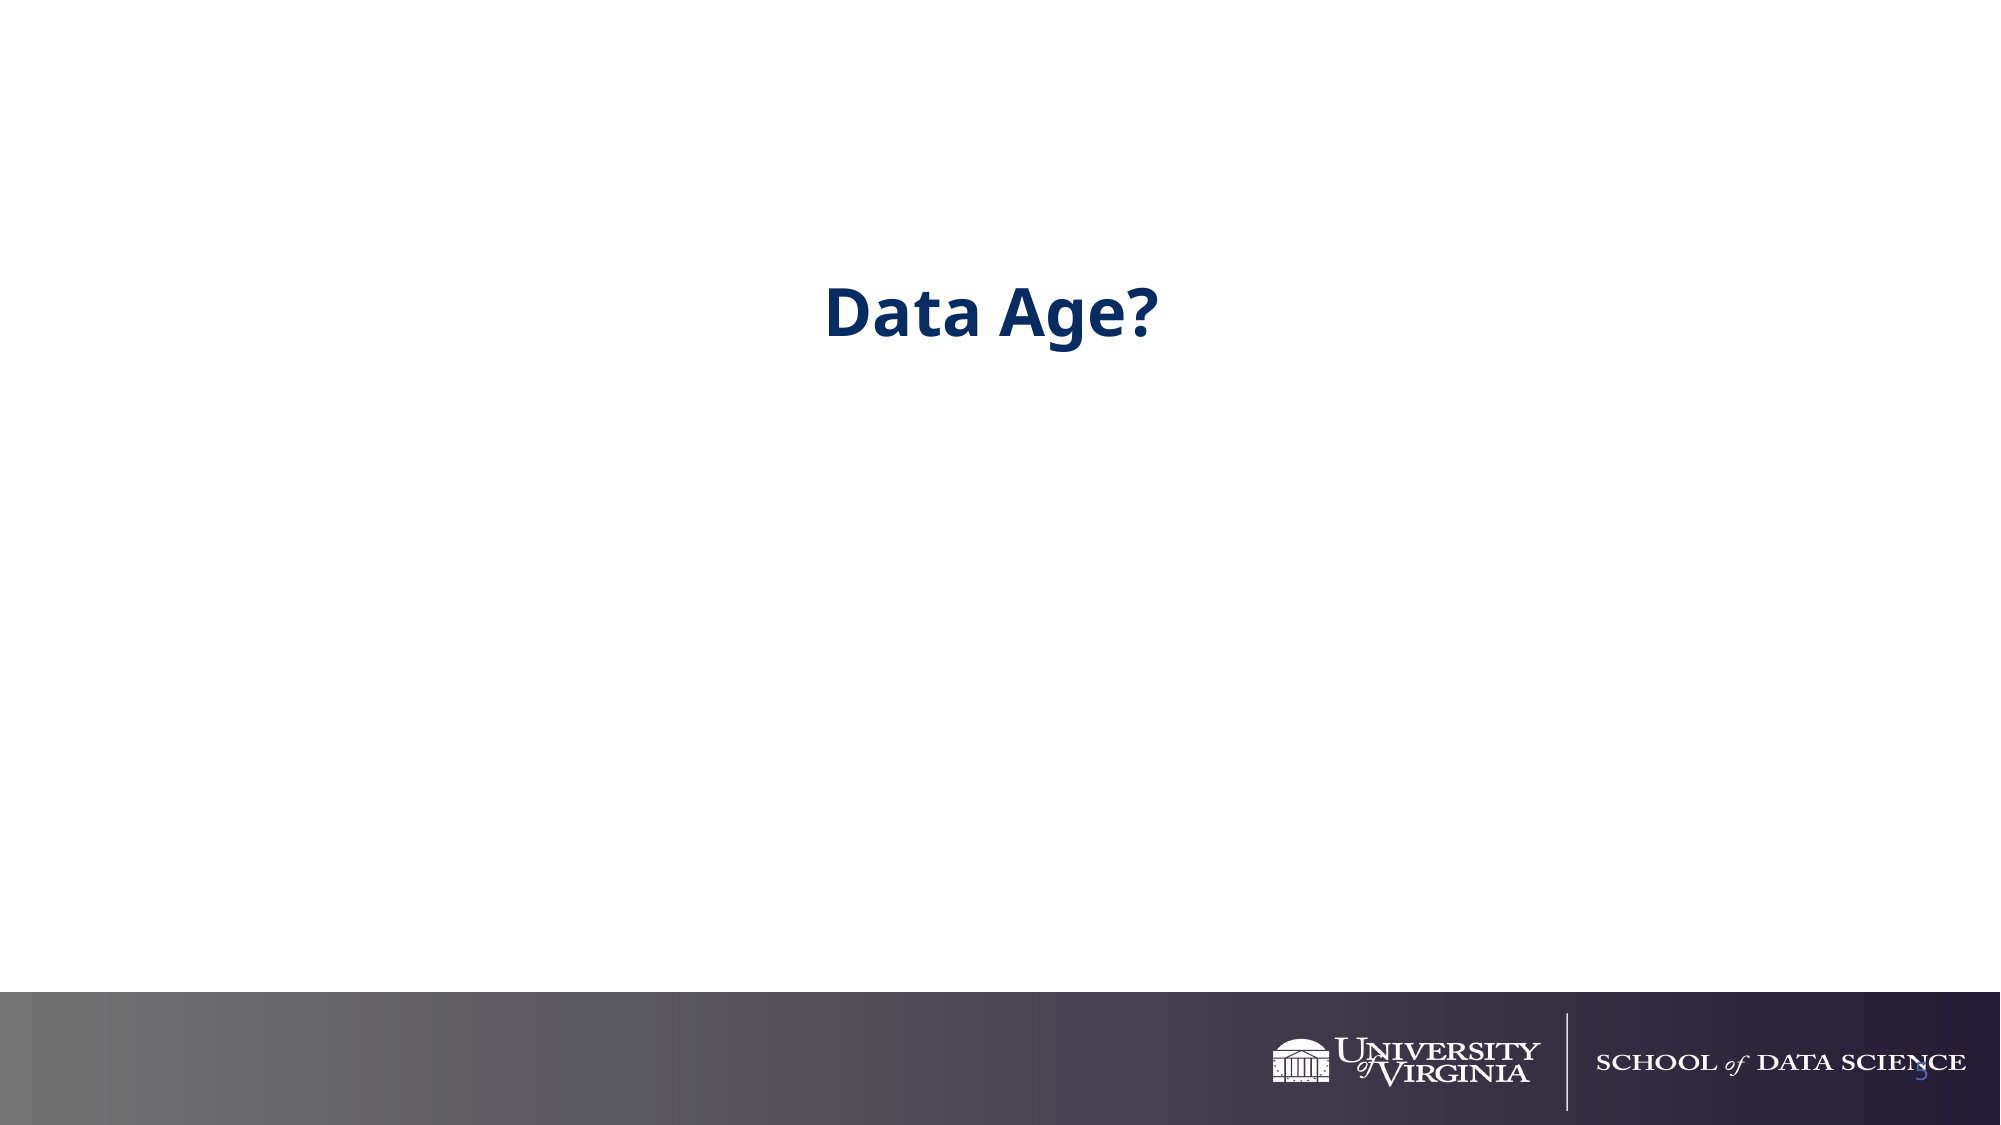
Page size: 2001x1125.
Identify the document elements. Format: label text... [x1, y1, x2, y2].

text_box Data Age? [431, 262, 1494, 358]
picture [1273, 1013, 1966, 1111]
slide_number 5 [1493, 1042, 1944, 1103]
